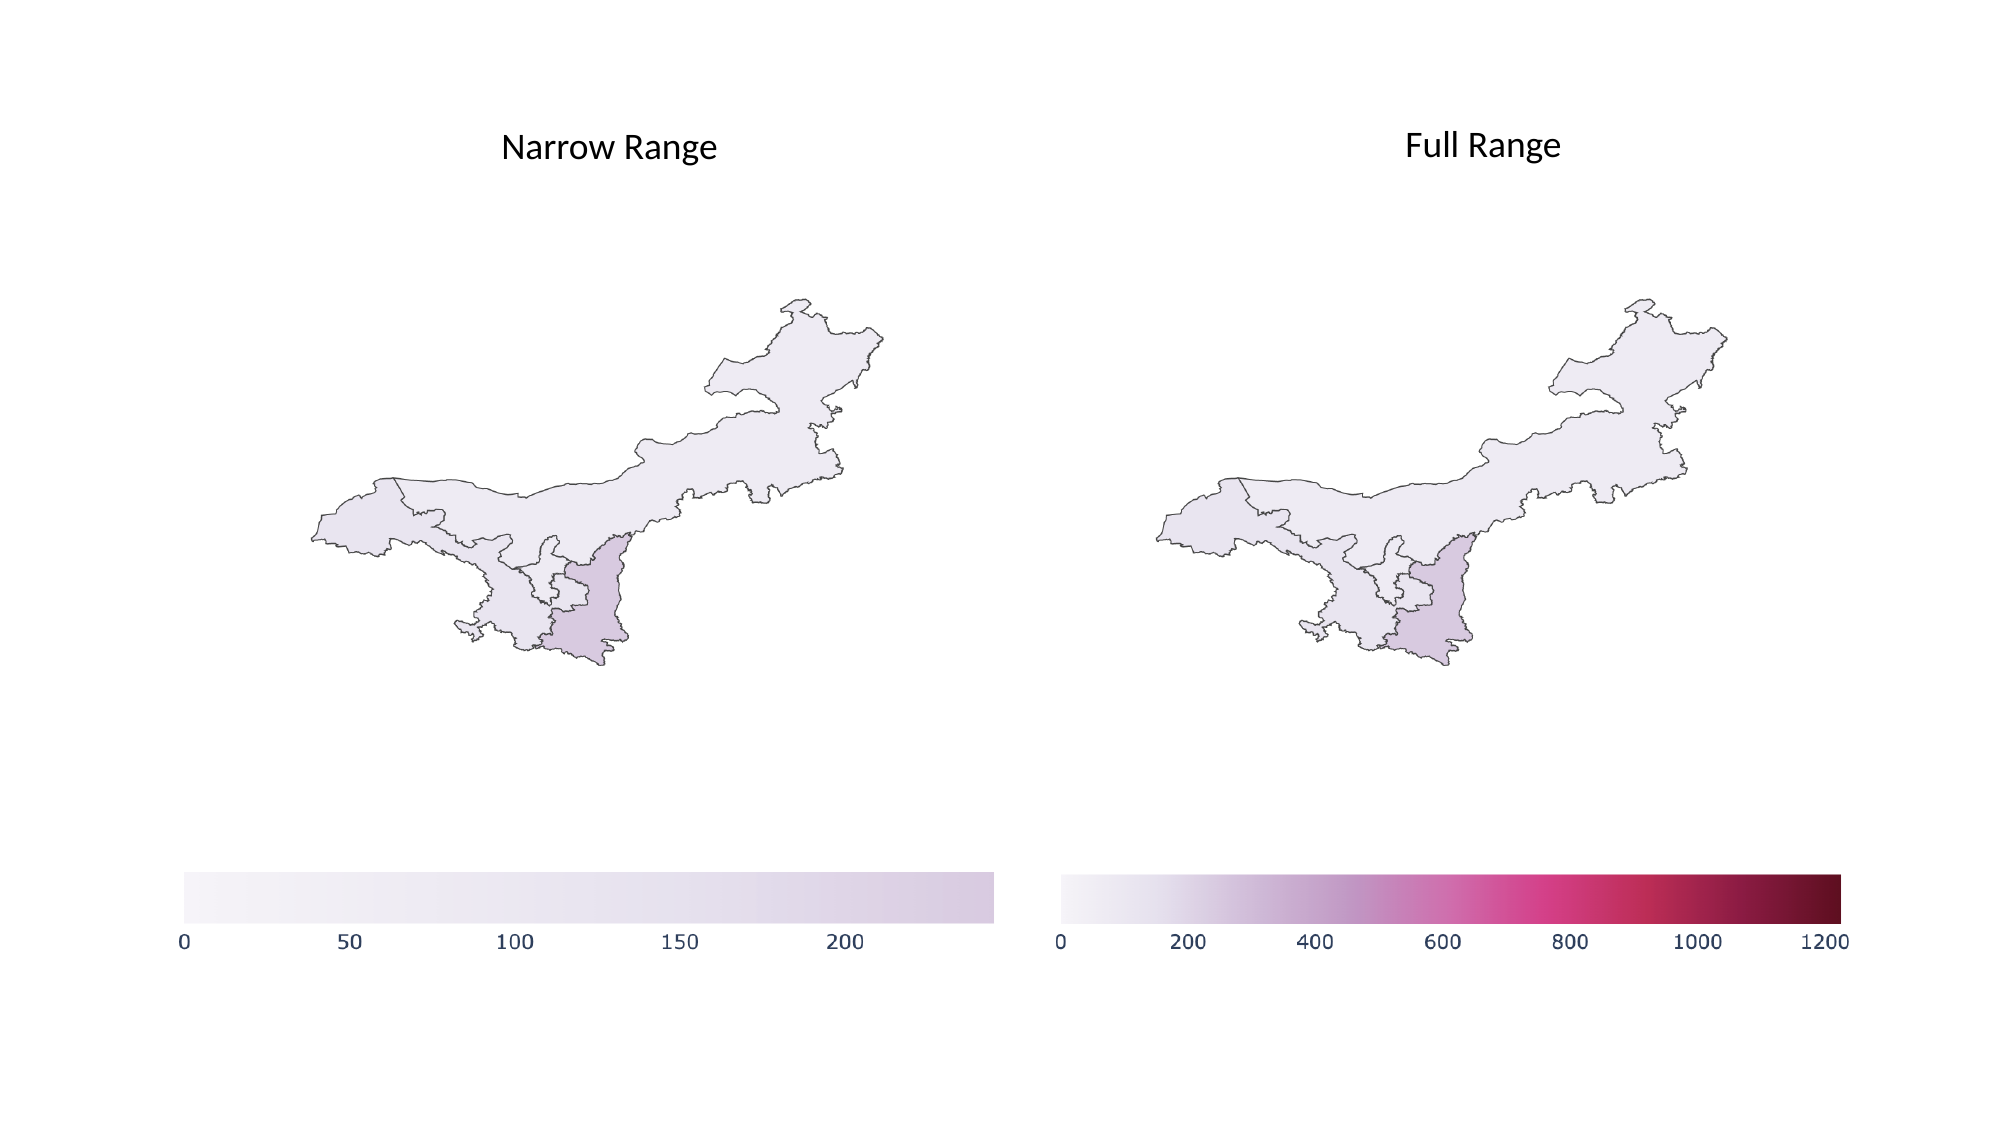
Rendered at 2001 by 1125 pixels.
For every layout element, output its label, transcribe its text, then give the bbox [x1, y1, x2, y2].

picture [1043, 865, 1871, 961]
text_box Narrow Range [486, 114, 733, 174]
text_box Full Range [1390, 112, 1577, 173]
picture [296, 297, 888, 666]
picture [1141, 297, 1732, 666]
picture [178, 865, 1006, 959]
